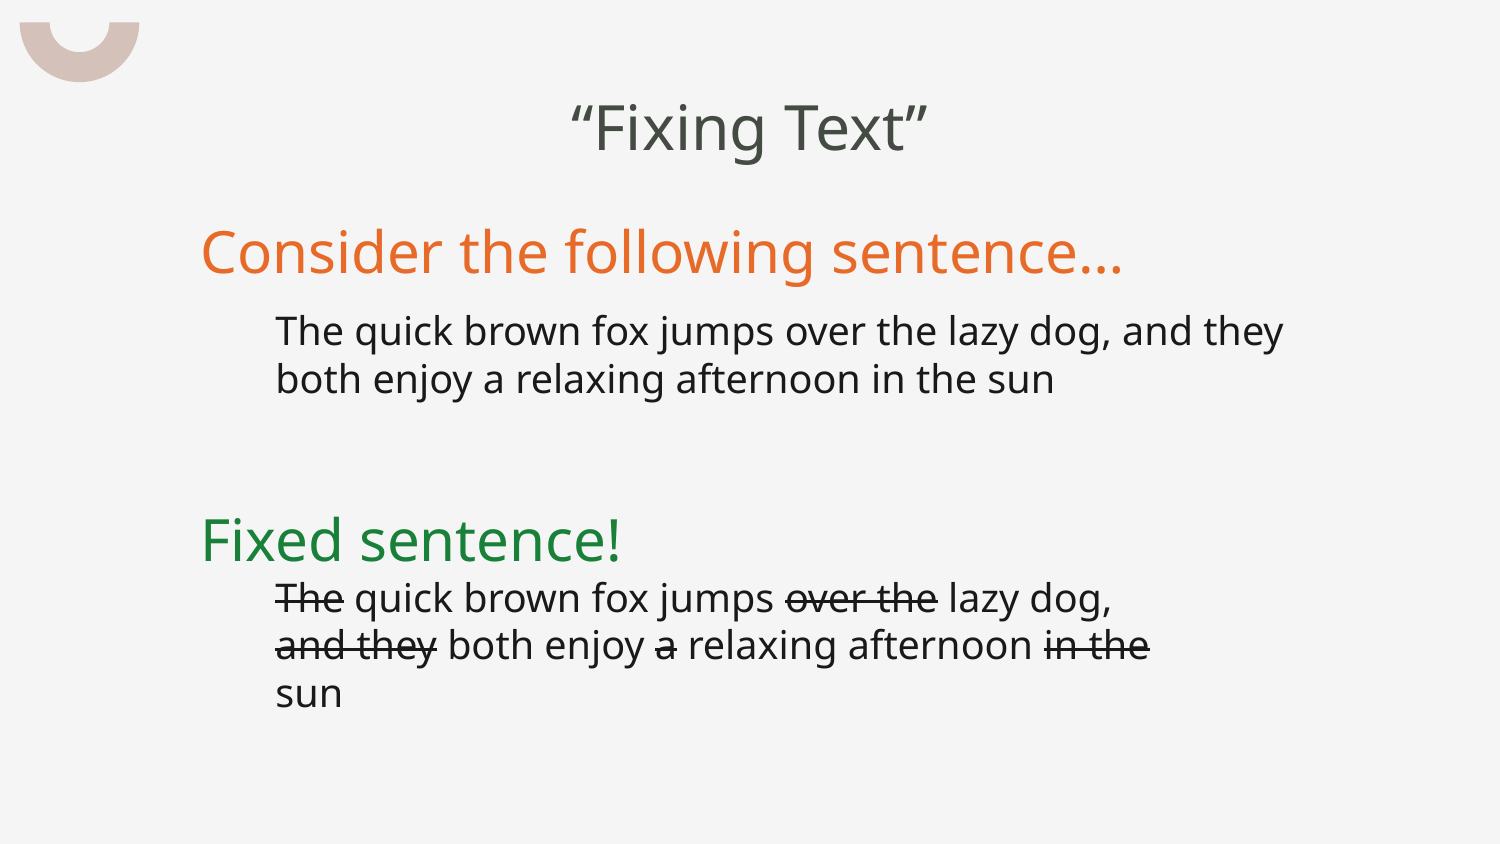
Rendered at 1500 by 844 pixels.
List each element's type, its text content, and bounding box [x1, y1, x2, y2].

text_box Fixed sentence! The quick brown fox jumps over the lazy dog, and they both enjoy a relaxing afternoon in the sun [185, 452, 1186, 760]
title “Fixing Text” [118, 72, 1382, 167]
text_box Consider the following sentence… The quick brown fox jumps over the lazy dog, and they both enjoy a relaxing afternoon in the sun [185, 200, 1315, 782]
